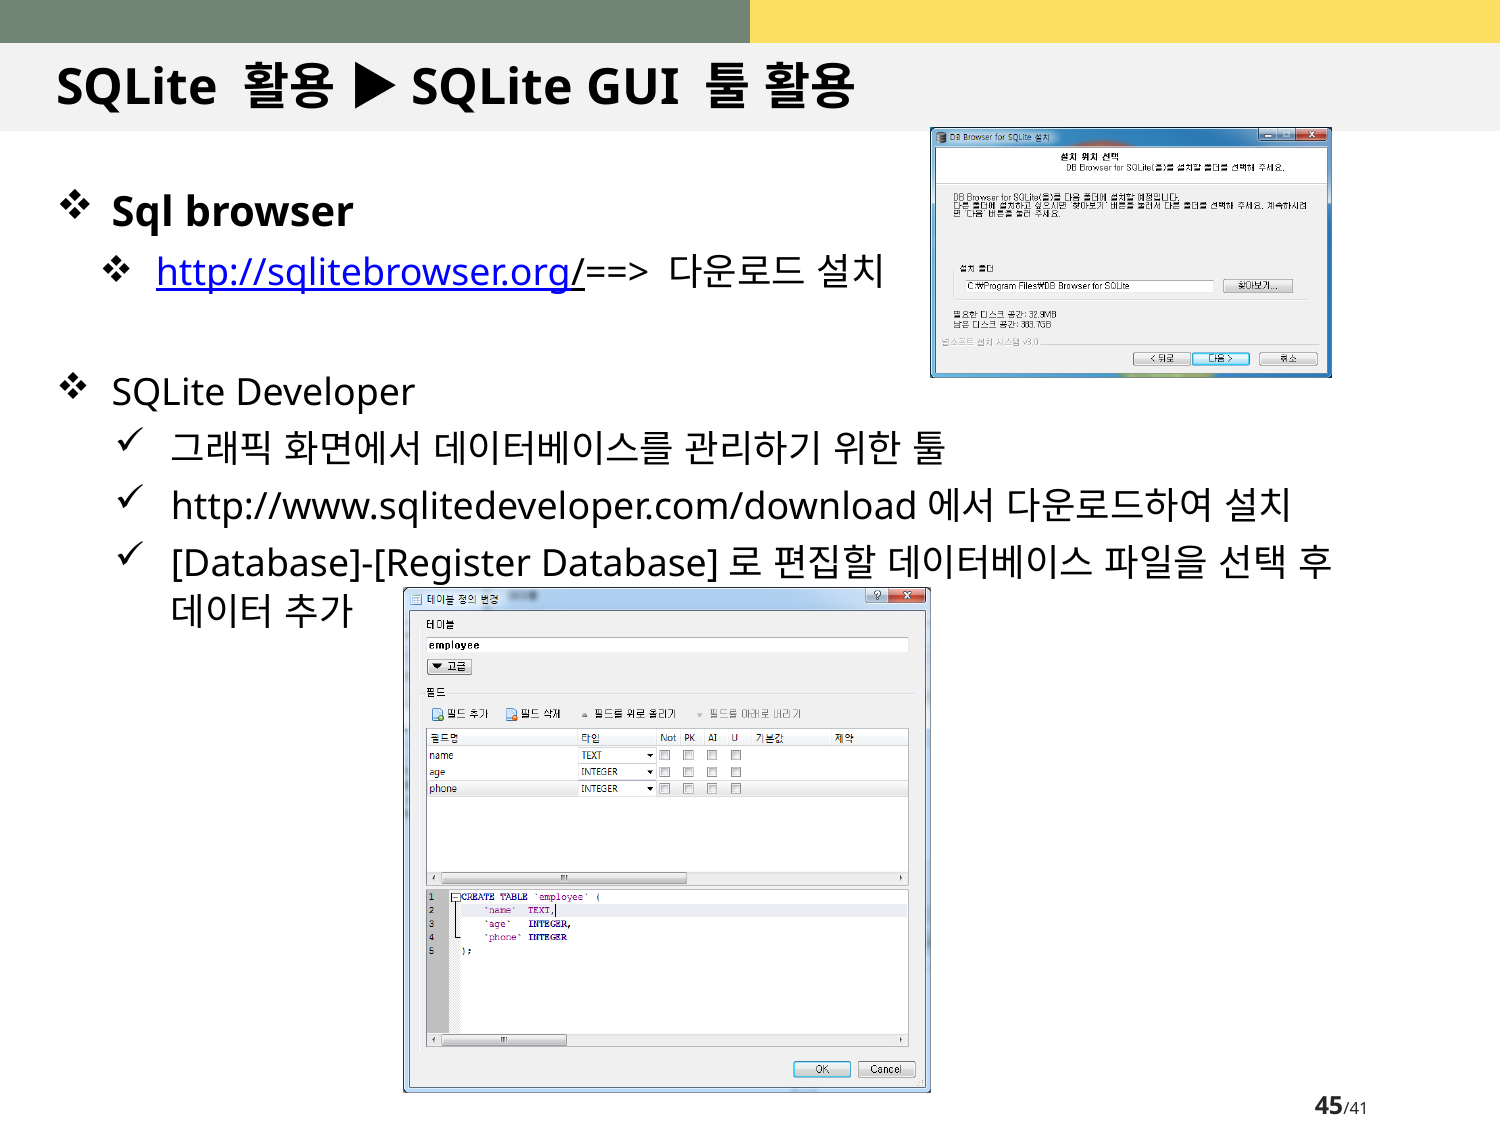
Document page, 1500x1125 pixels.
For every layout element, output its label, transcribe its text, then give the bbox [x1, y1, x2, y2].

picture [929, 126, 1333, 378]
list Sql browser http://sqlitebrowser.org/==> 다운로드 설치 SQLite Developer 그래픽 화면에서 데이터베이스를 관리하기 위한 툴 http://www.sqlitedeveloper.com/download에서 다운로드하여 설치 [Database]-[Register Database]로 편집할 데이터베이스 파일을 선택 후 데이터 추가 [41, 172, 1459, 1048]
picture [403, 587, 931, 1093]
title SQLite 활용 ▶SQLite GUI 툴 활용 [41, 42, 1459, 128]
